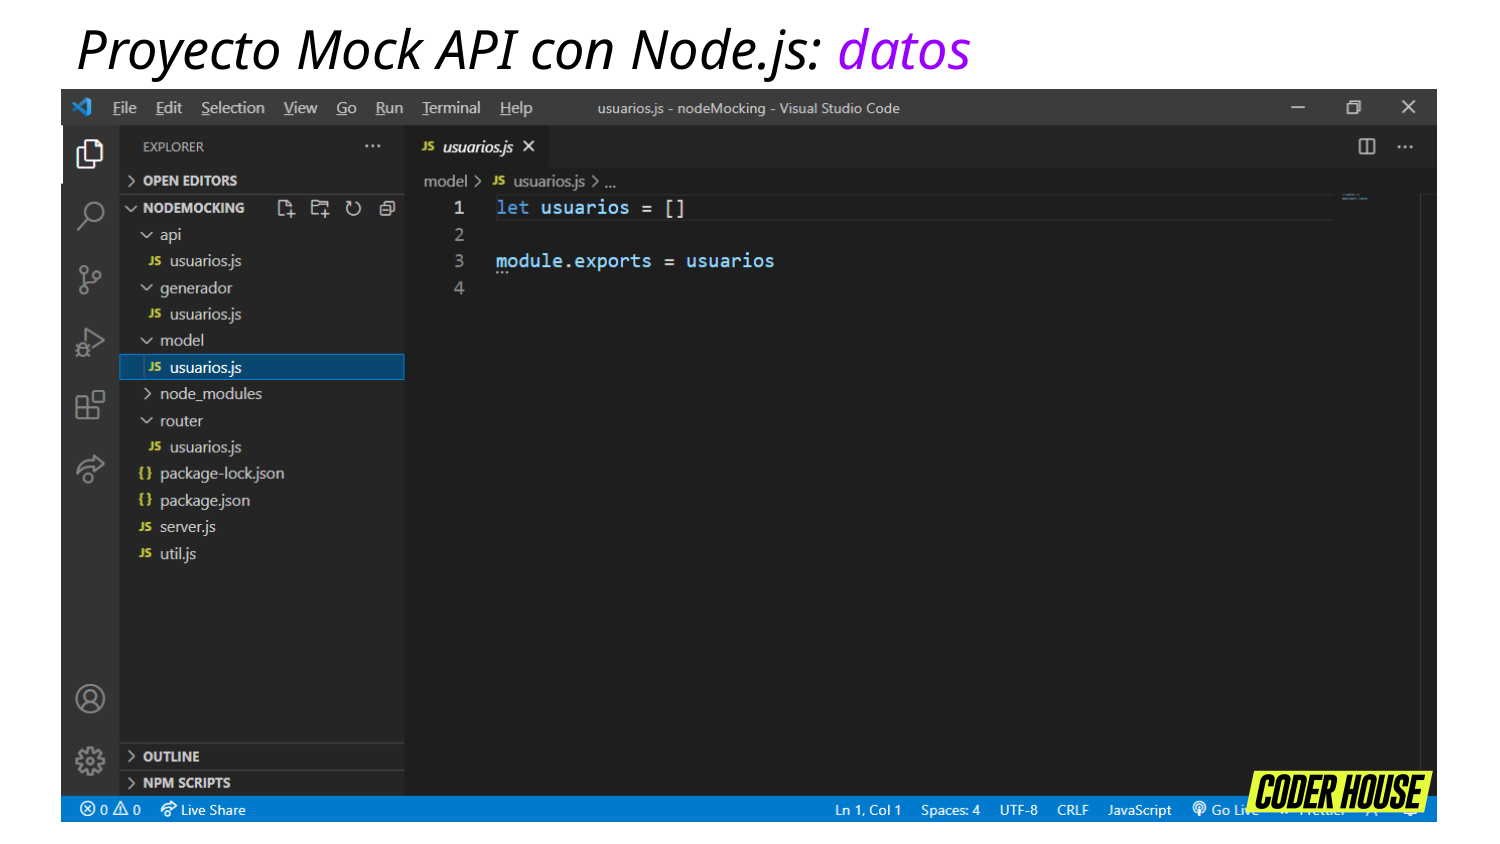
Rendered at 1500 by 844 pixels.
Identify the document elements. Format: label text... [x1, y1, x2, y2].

picture [61, 89, 1437, 823]
text_box Proyecto Mock API con Node.js: datos [61, 0, 1437, 78]
